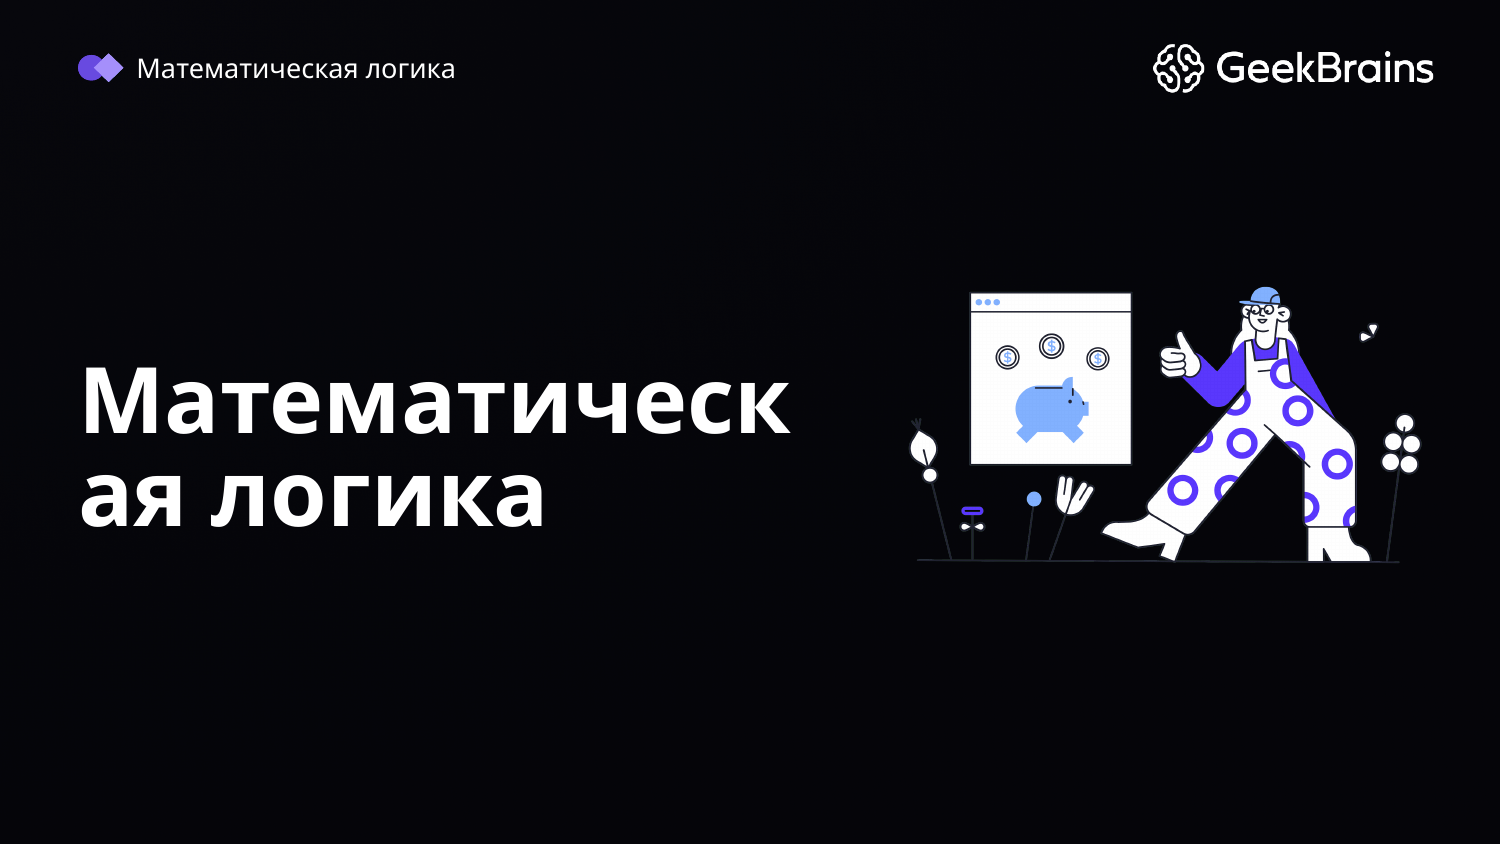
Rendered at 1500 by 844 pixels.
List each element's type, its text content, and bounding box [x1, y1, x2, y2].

title Математическая логика [134, 39, 763, 83]
text_box [78, 54, 102, 81]
text_box [93, 53, 124, 82]
picture [0, 0, 1500, 844]
title Математическая логика [78, 345, 833, 452]
